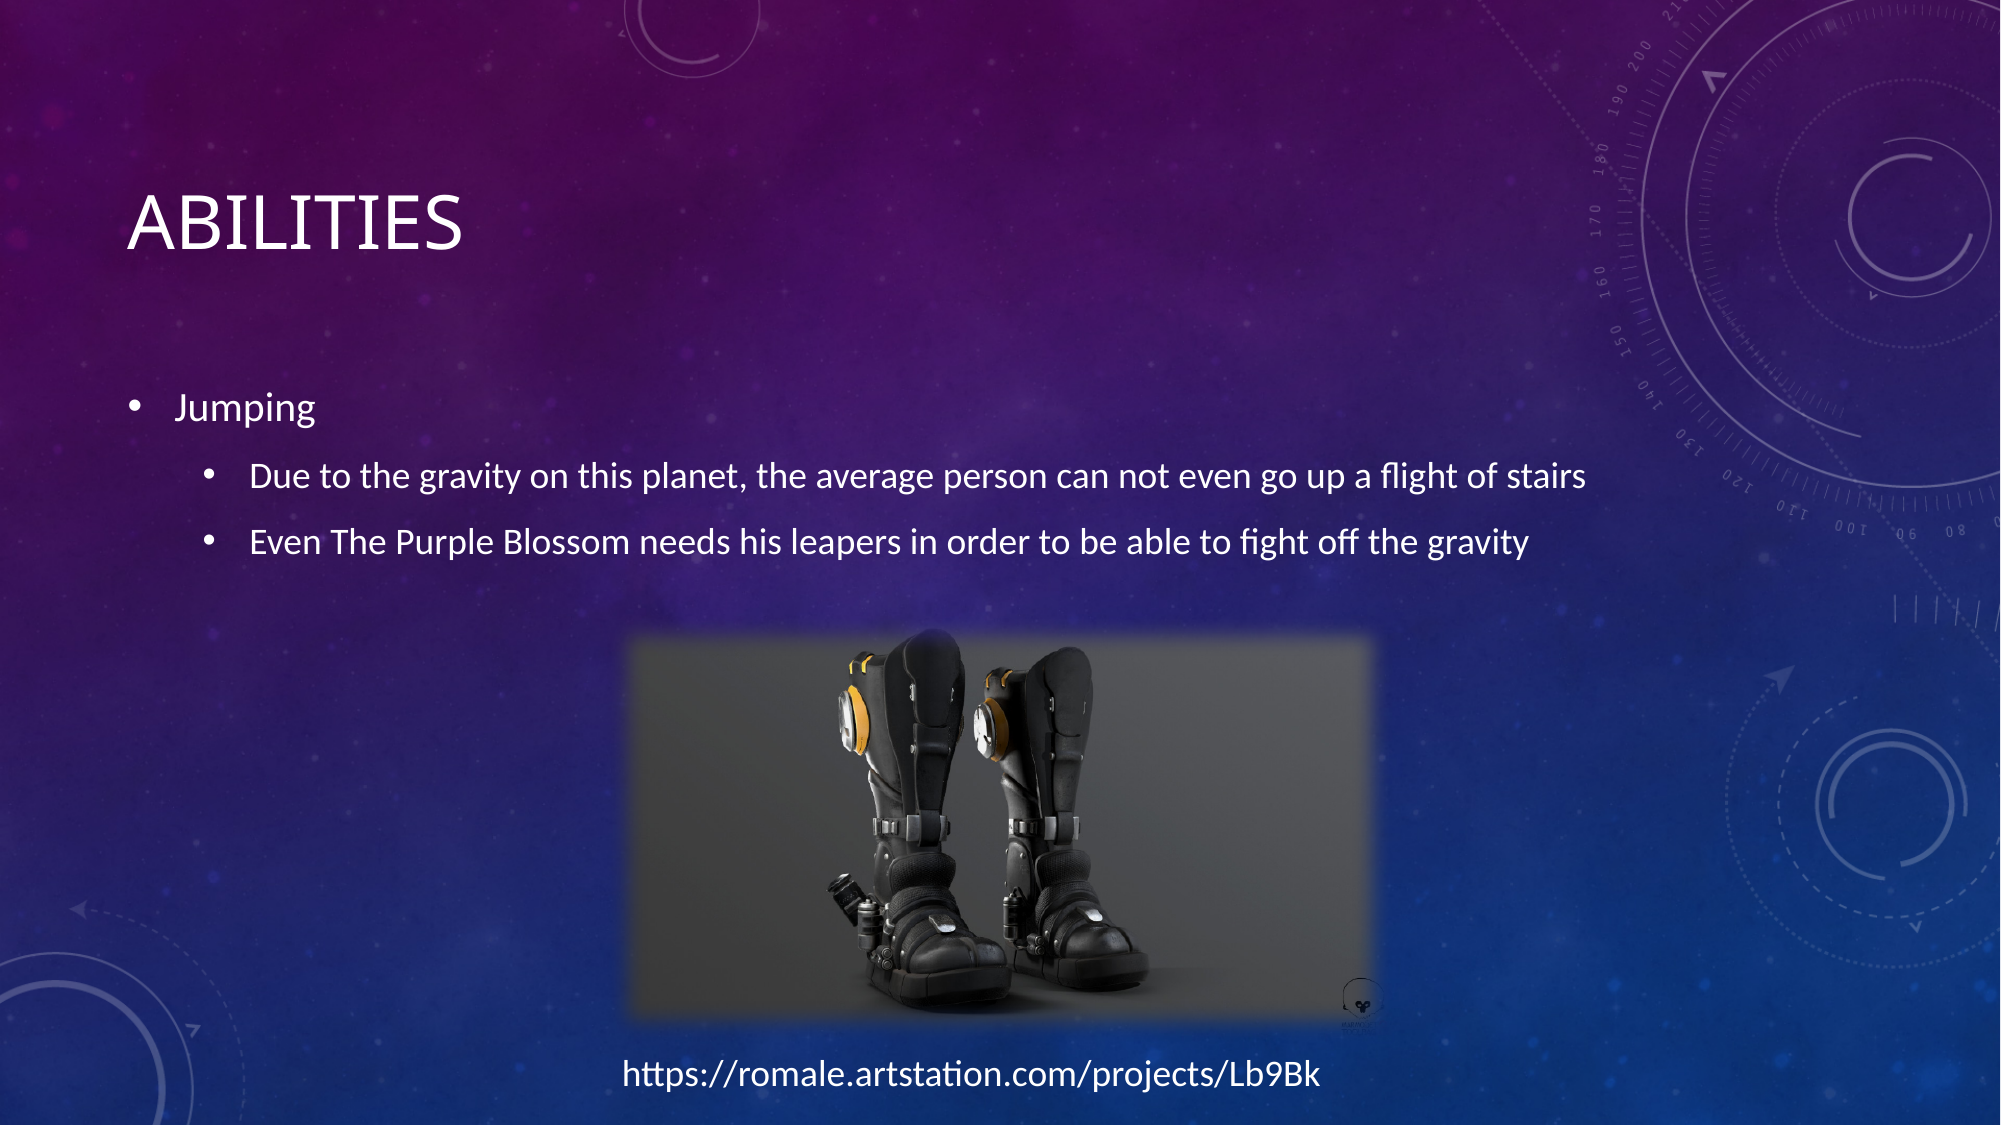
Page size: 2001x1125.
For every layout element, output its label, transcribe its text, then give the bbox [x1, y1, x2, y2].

title Abilities [112, 99, 1775, 339]
text_box https://romale.artstation.com/projects/Lb9Bk [607, 1041, 1571, 1101]
picture [0, 0, 2001, 1125]
list Jumping Due to the gravity on this planet, the average person can not even go up a flight of stairs Even The Purple Blossom needs his leapers in order to be able to fight off the gravity [112, 351, 1775, 591]
